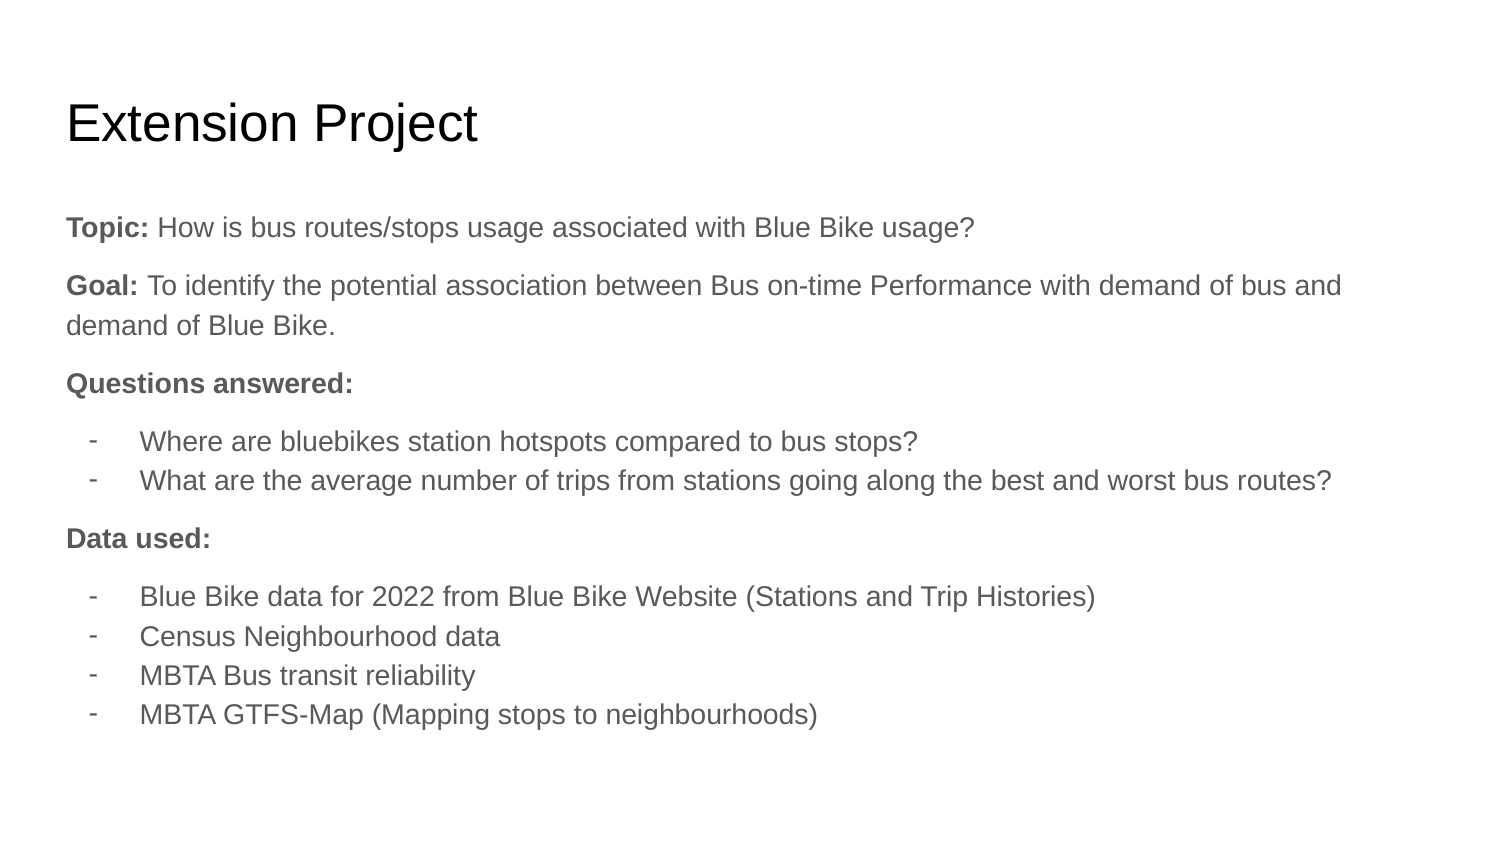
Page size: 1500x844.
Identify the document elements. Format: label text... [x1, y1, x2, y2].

list Topic: How is bus routes/stops usage associated with Blue Bike usage? Goal: To identify the potential association between Bus on-time Performance with demand of bus and demand of Blue Bike. Questions answered: Where are bluebikes station hotspots compared to bus stops? What are the average number of trips from stations going along the best and worst bus routes? Data used: Blue Bike data for 2022 from Blue Bike Website (Stations and Trip Histories) Census Neighbourhood data MBTA Bus transit reliability MBTA GTFS-Map (Mapping stops to neighbourhoods) [51, 189, 1449, 750]
title Extension Project [51, 72, 1449, 167]
